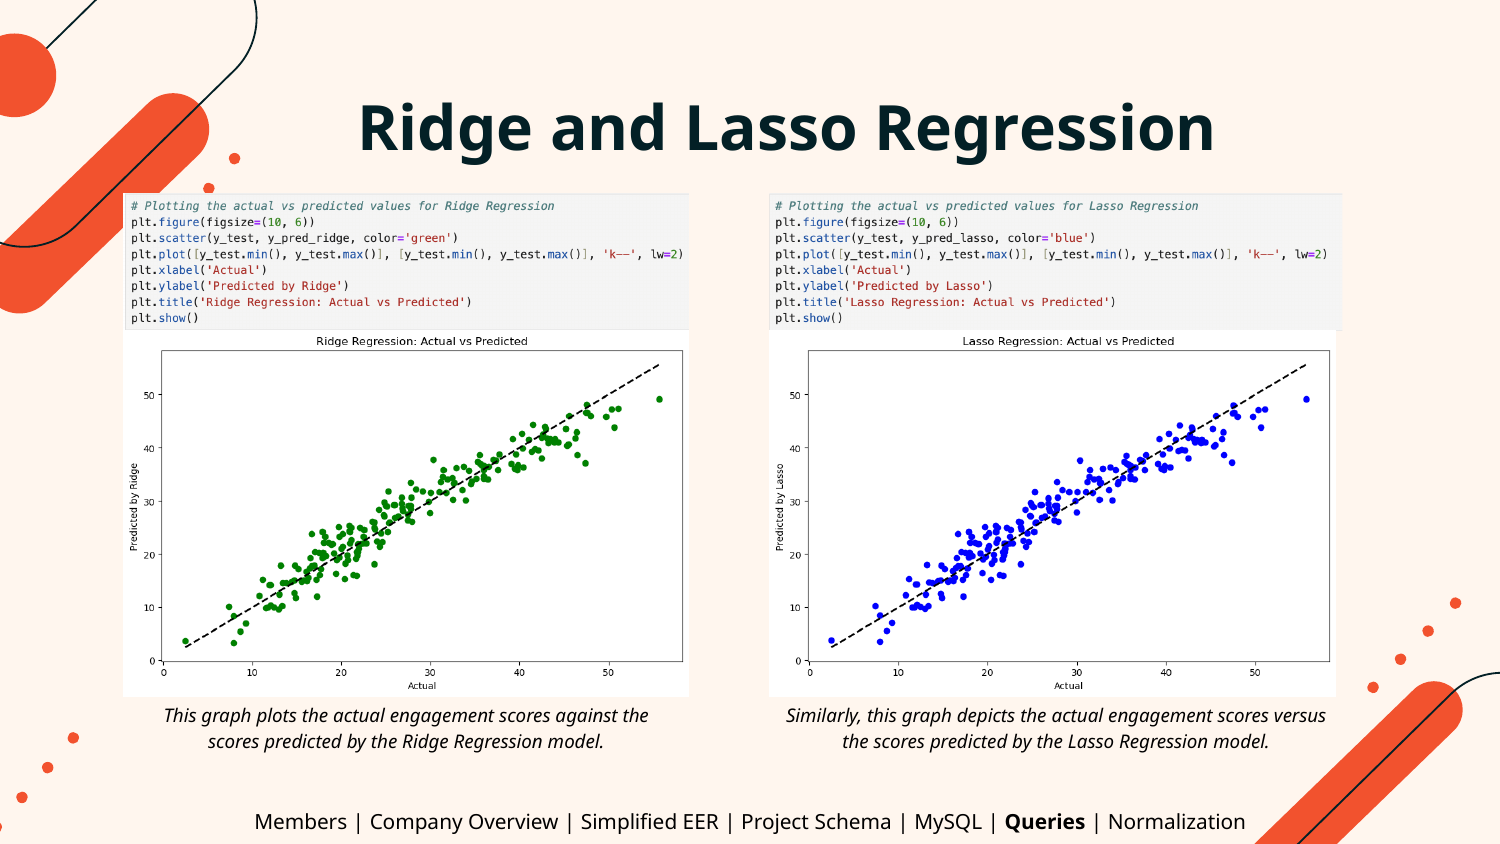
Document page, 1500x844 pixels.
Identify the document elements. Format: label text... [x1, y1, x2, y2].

title Ridge and Lasso Regression [118, 72, 1382, 167]
picture [122, 193, 690, 697]
text_box Members | Company Overview | Simplified EER | Project Schema | MySQL | Queries | Normalization [30, 801, 1470, 842]
text_box This graph plots the actual engagement scores against the scores predicted by the Ridge Regression model. [123, 703, 689, 736]
text_box Similarly, this graph depicts the actual engagement scores versus the scores predicted by the Lasso Regression model. [769, 685, 1343, 736]
picture [769, 193, 1343, 697]
